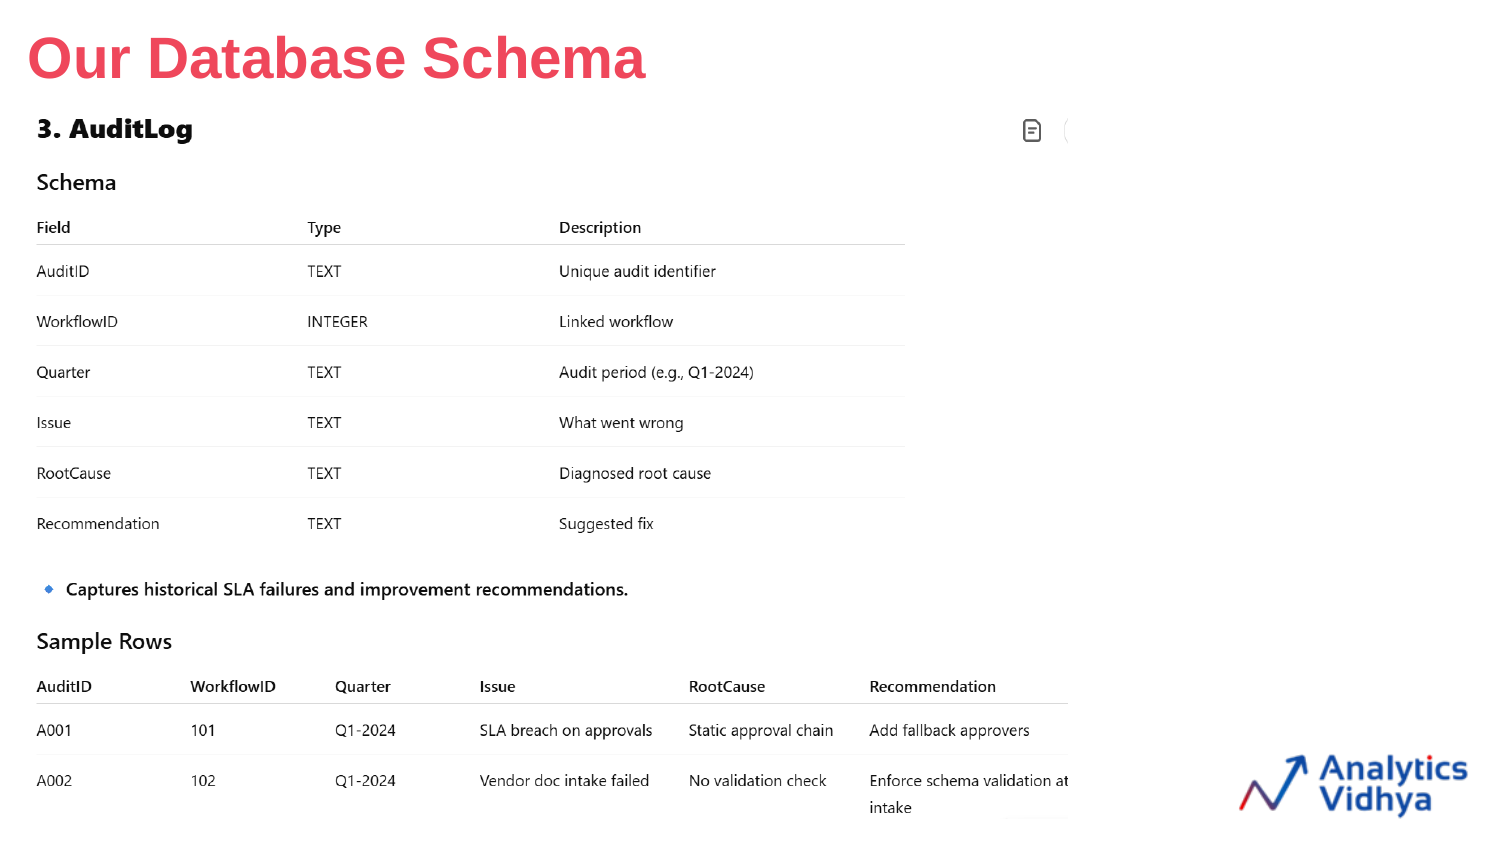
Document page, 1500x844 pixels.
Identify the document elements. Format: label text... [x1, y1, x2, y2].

picture [24, 112, 1068, 819]
picture [1229, 749, 1478, 824]
title Our Database Schema [27, 19, 1107, 88]
